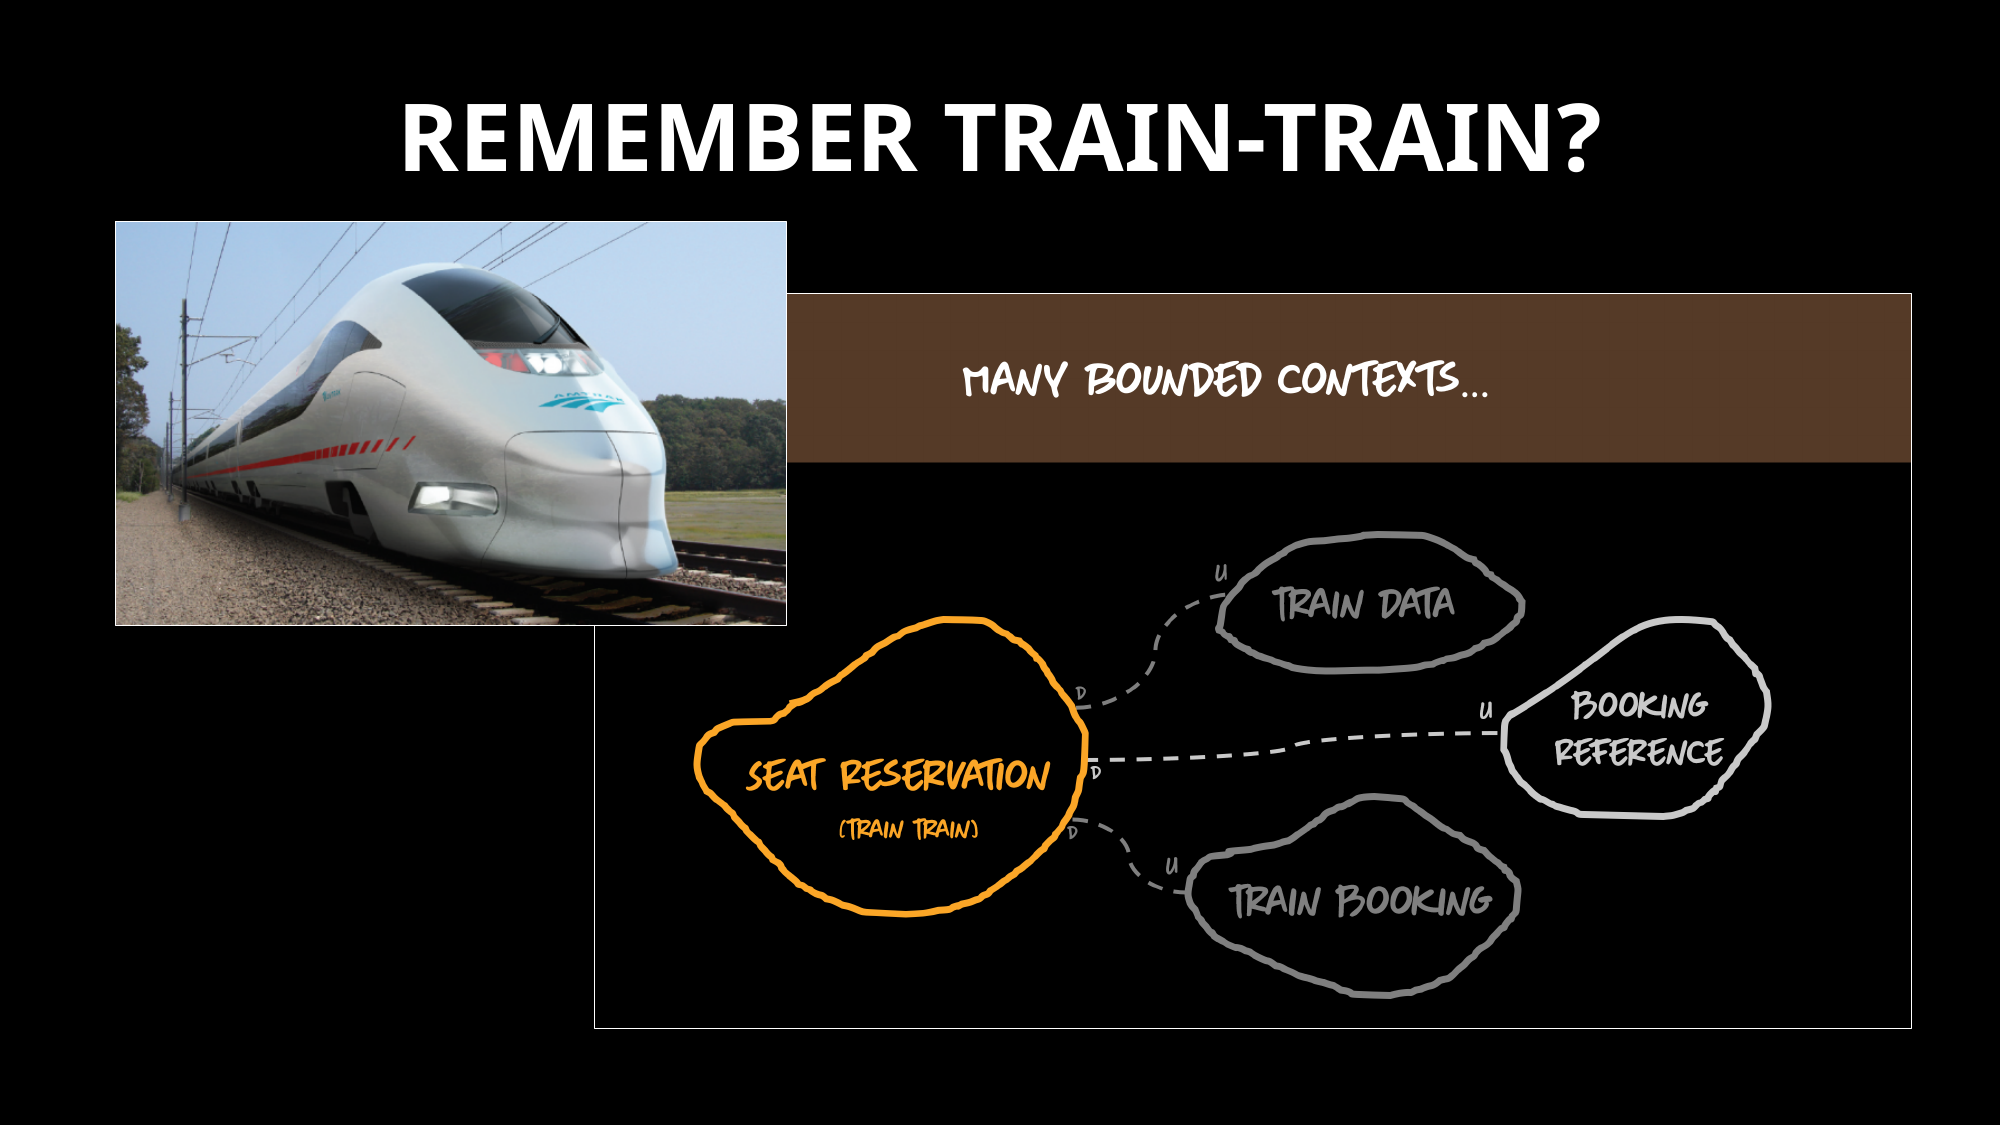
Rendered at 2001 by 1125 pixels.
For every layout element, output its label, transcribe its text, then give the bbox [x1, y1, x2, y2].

picture [115, 221, 1912, 1029]
text_box Remember TRAIN-TRAIN? [27, 0, 1973, 228]
